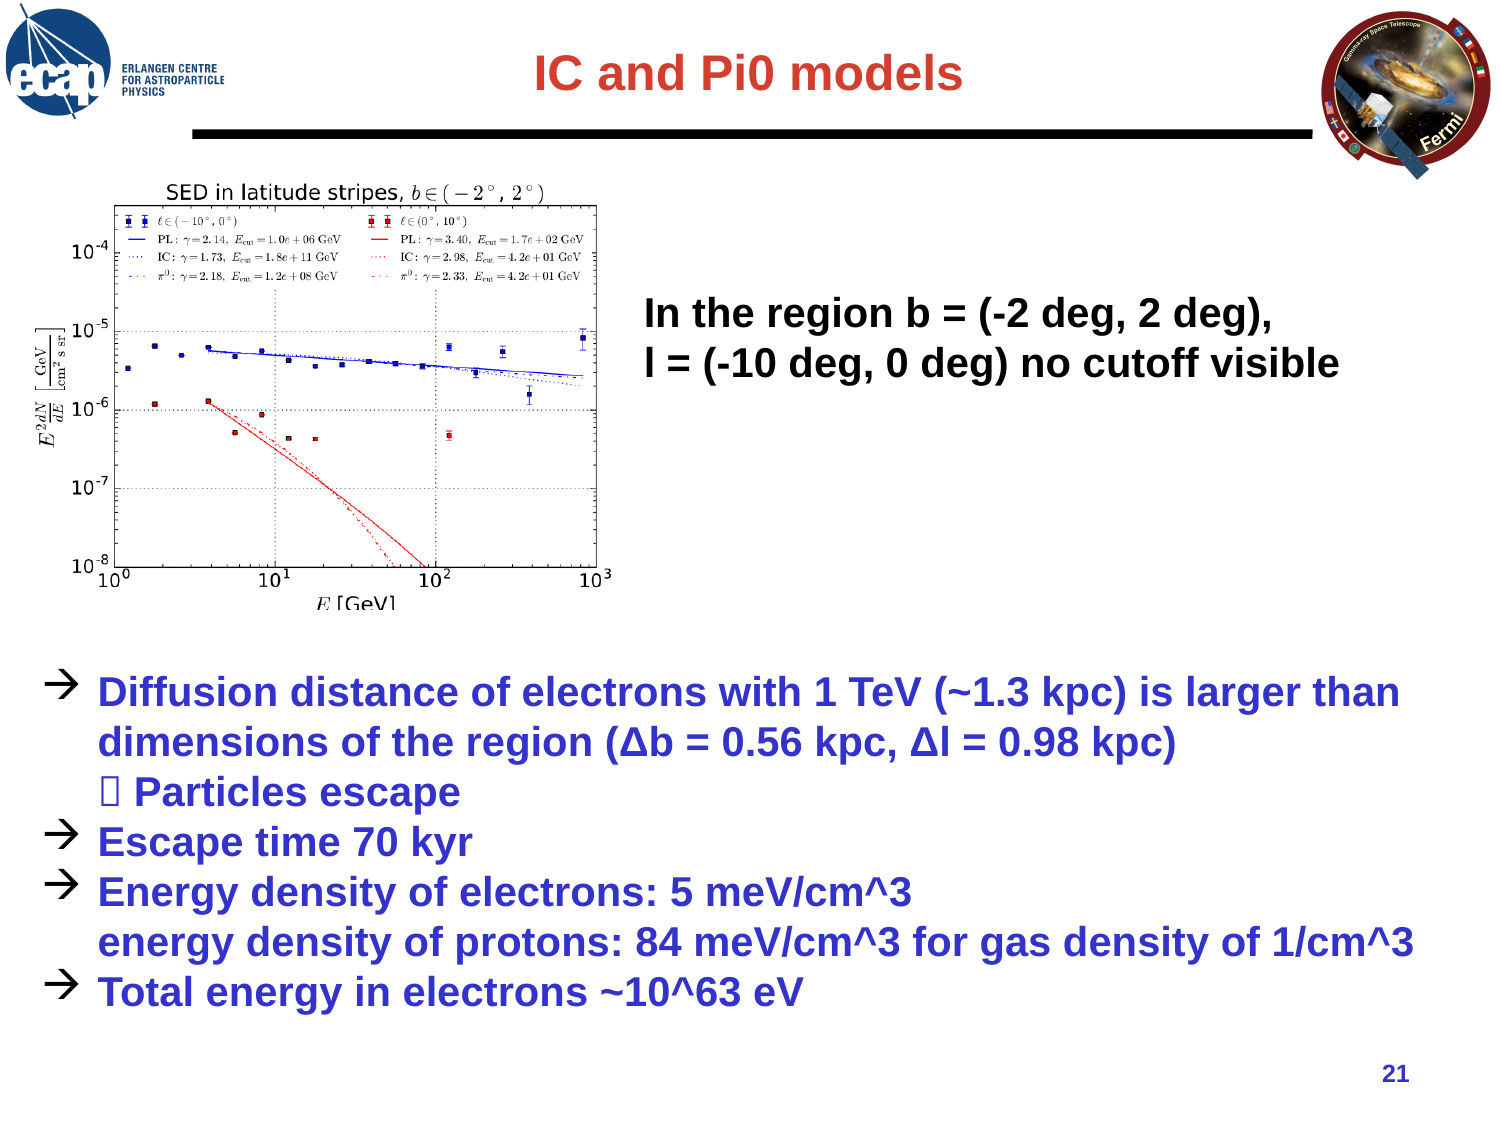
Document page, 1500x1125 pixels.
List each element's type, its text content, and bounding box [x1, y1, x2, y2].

picture [1312, 0, 1500, 186]
text_box In the region b = (-2 deg, 2 deg), l = (-10 deg, 0 deg) no cutoff visible [643, 278, 1453, 468]
slide_number 21 [1074, 1059, 1425, 1103]
title IC and Pi0 models [185, 16, 1313, 125]
text_box Diffusion distance of electrons with 1 TeV (~1.3 kpc) is larger than dimensions of the region (Δb = 0.56 kpc, Δl = 0.98 kpc)  Particles escape Escape time 70 kyr Energy density of electrons: 5 meV/cm^3 energy density of protons: 84 meV/cm^3 for gas density of 1/cm^3 Total energy in electrons ~10^63 eV [41, 656, 1471, 1059]
picture [24, 159, 625, 610]
